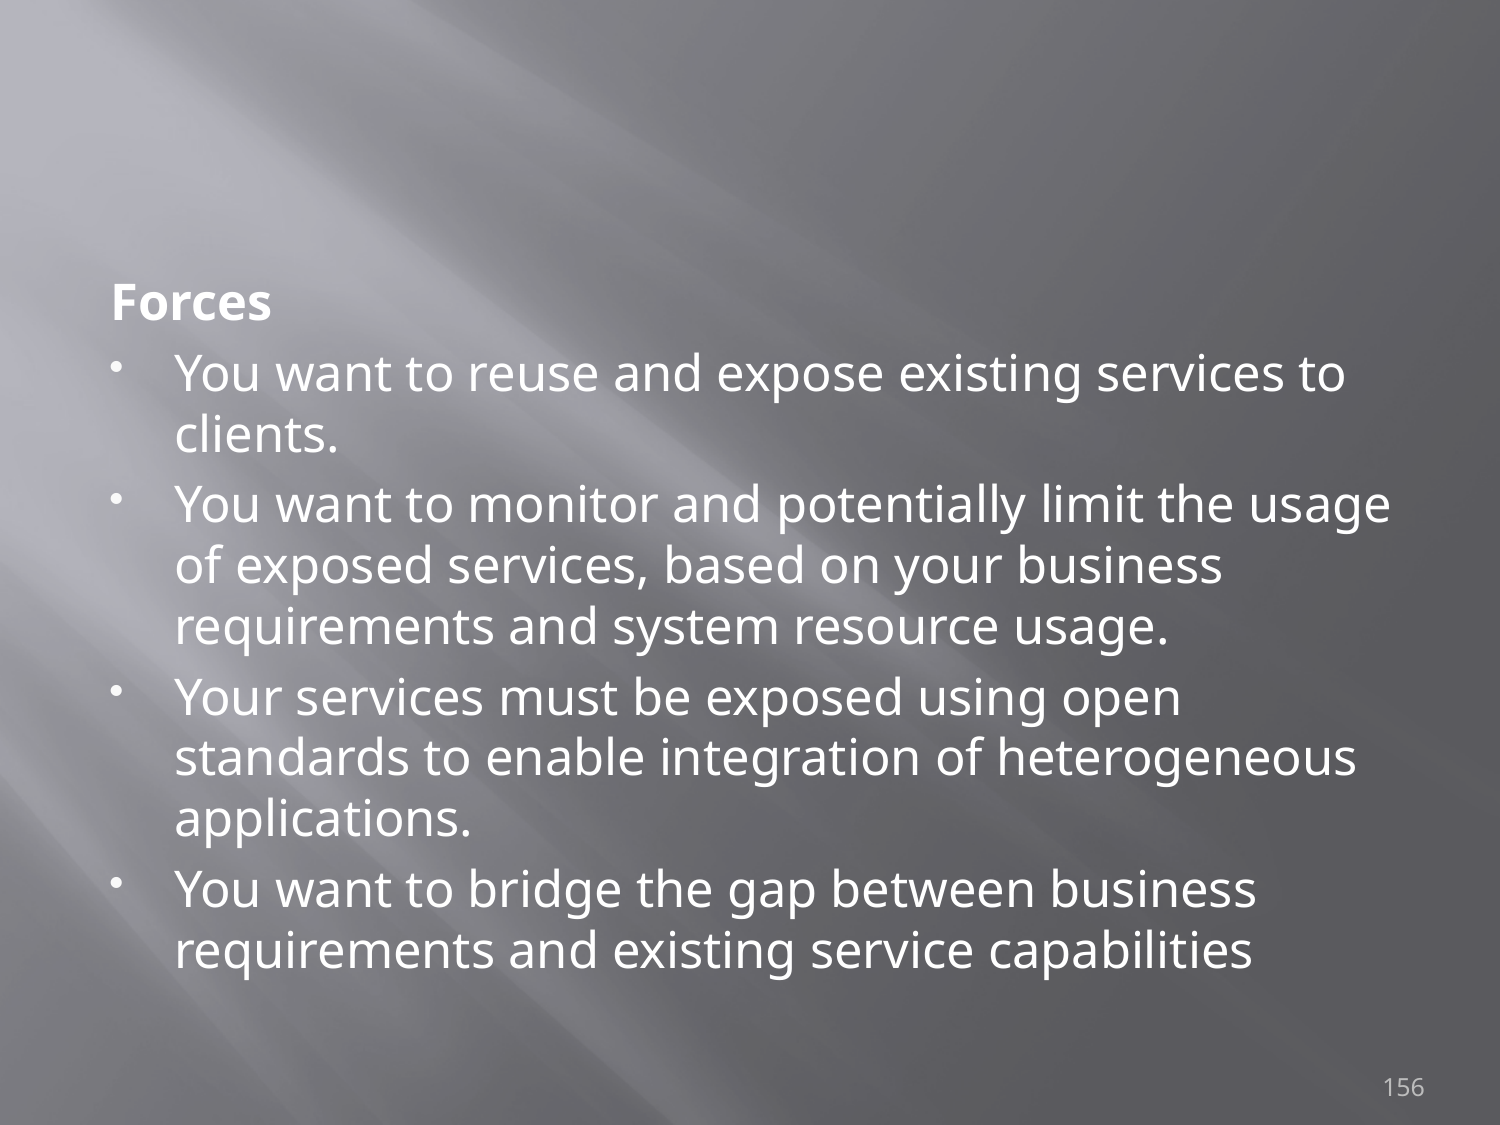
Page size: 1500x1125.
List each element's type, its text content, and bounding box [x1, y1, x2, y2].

list Forces You want to reuse and expose existing services to clients. You want to monitor and potentially limit the usage of exposed services, based on your business requirements and system resource usage. Your services must be exposed using open standards to enable integration of heterogeneous applications. You want to bridge the gap between business requirements and existing service capabilities [75, 262, 1425, 1035]
slide_number 156 [1299, 1052, 1425, 1113]
